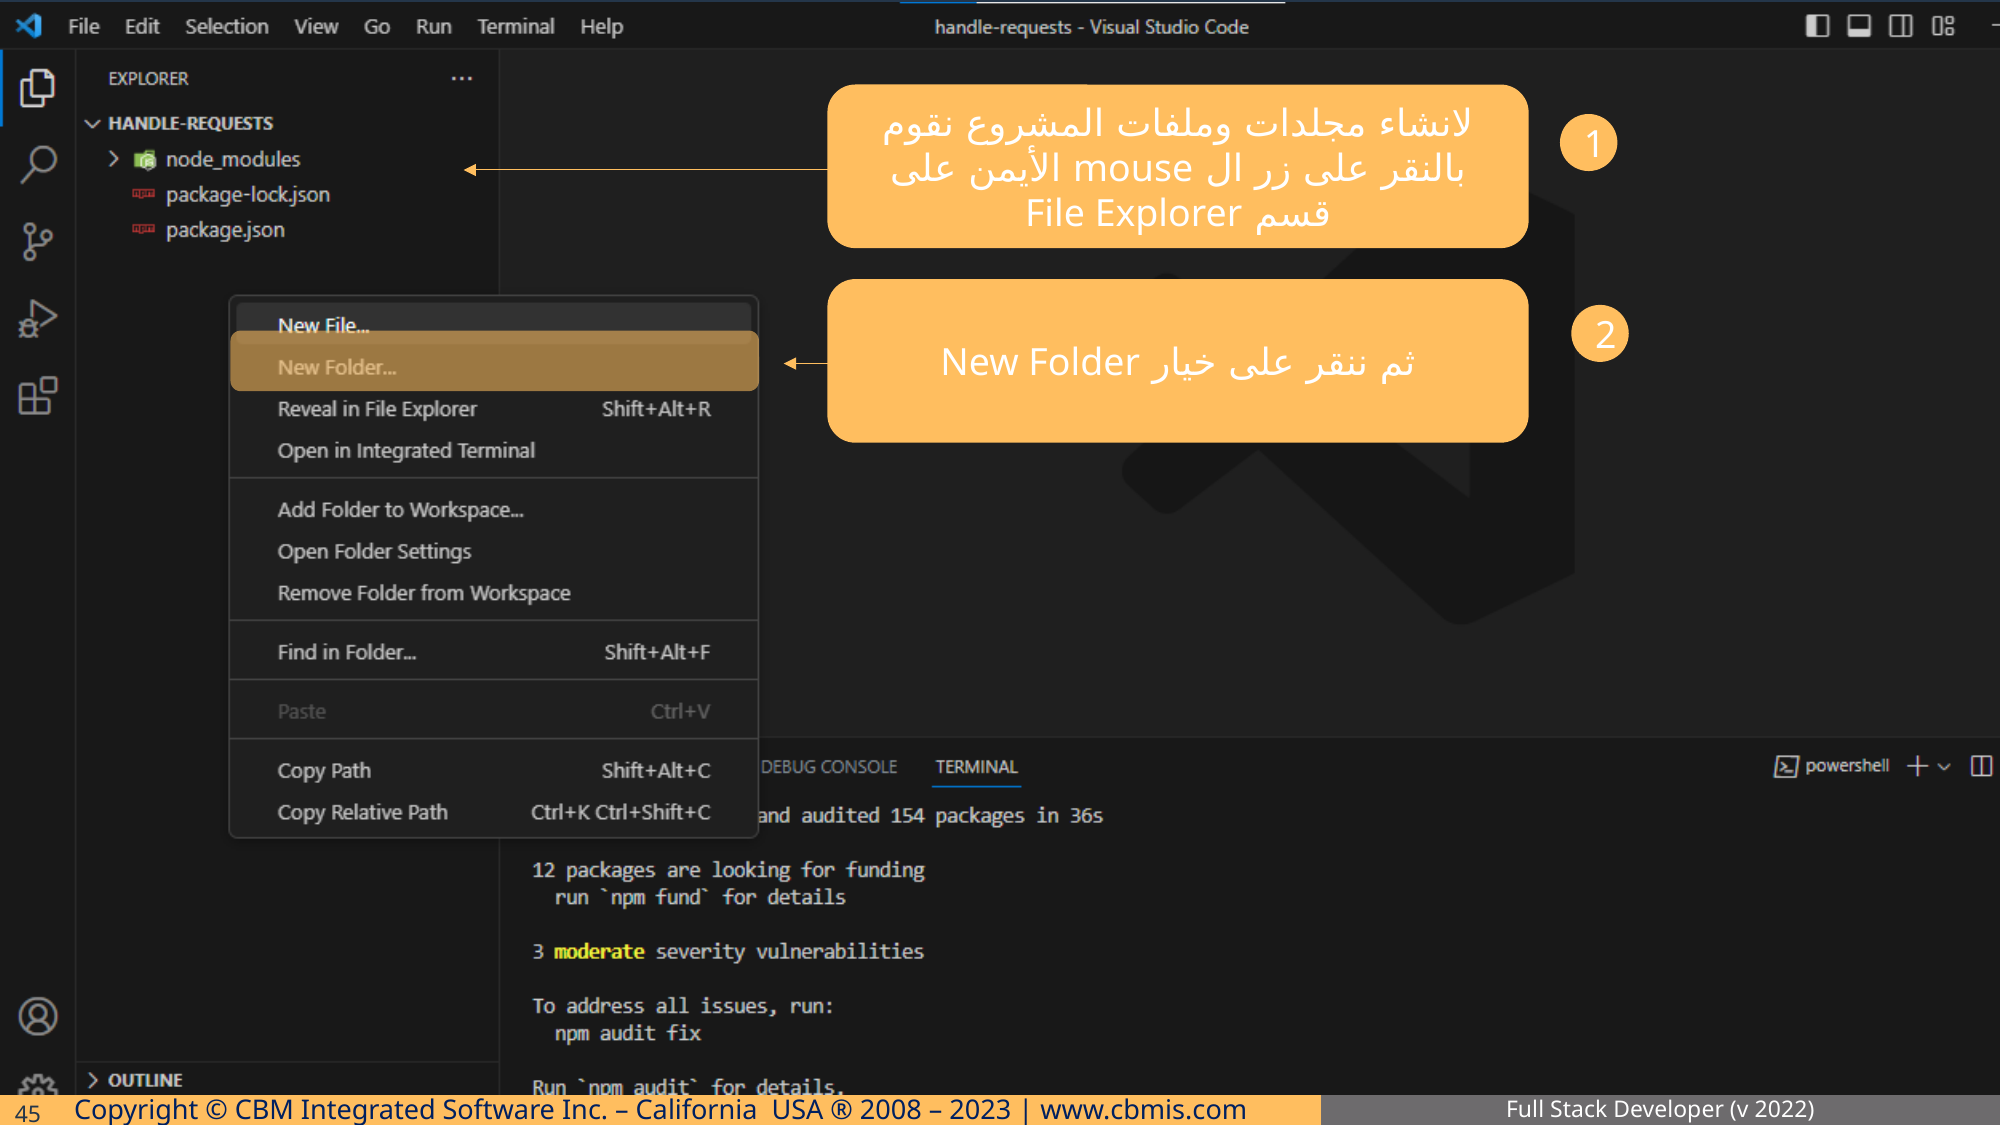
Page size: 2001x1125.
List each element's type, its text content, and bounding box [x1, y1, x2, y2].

picture [0, 2, 2000, 1095]
slide_number 45 [0, 1095, 77, 1125]
